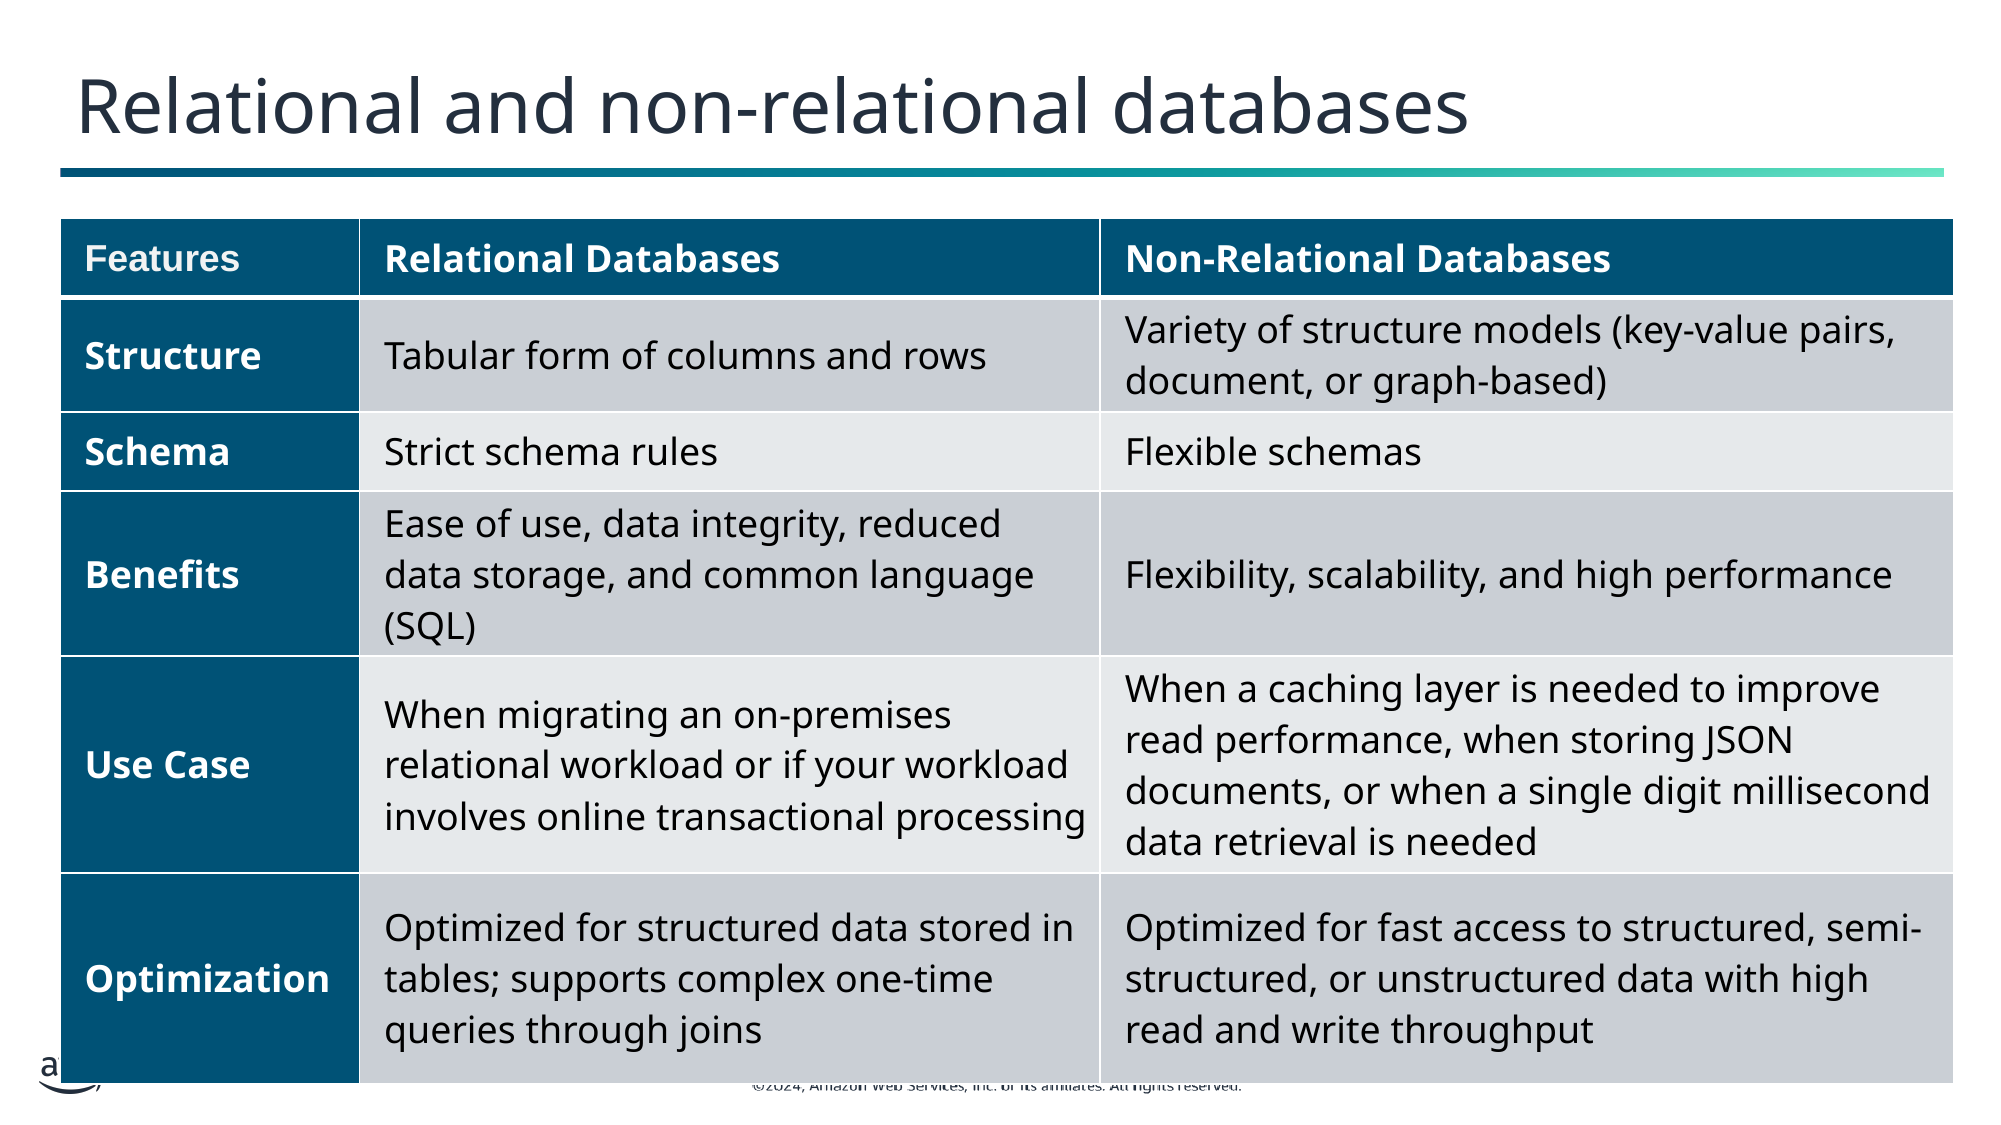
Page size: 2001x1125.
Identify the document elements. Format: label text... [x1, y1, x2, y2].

table_cell Benefits [61, 492, 359, 655]
picture [706, 1085, 1290, 1100]
table_cell Strict schema rules [360, 413, 1099, 490]
table_header Relational Databases [360, 219, 1099, 295]
picture [39, 1057, 101, 1094]
title Relational and non-relational databases [60, 49, 1941, 170]
table_cell Variety of structure models (key-value pairs, document, or graph-based) [1101, 300, 1953, 411]
table_cell When migrating an on-premises relational workload or if your workload involves online transactional processing [360, 657, 1099, 872]
table_cell Schema [61, 413, 359, 490]
picture [682, 168, 1944, 177]
table_cell Ease of use, data integrity, reduced data storage, and common language (SQL) [360, 492, 1099, 655]
table_cell Flexible schemas [1101, 413, 1953, 490]
table_cell Optimized for fast access to structured, semi-structured, or unstructured data with high read and write throughput [1101, 874, 1953, 1083]
table_cell Optimized for structured data stored in tables; supports complex one-time queries through joins [360, 874, 1099, 1083]
table_cell When a caching layer is needed to improve read performance, when storing JSON documents, or when a single digit millisecond data retrieval is needed [1101, 657, 1953, 872]
table_cell Structure [61, 300, 359, 411]
table_header Features [61, 219, 359, 295]
table_cell Use Case [61, 657, 359, 872]
table_cell Flexibility, scalability, and high performance [1101, 492, 1953, 655]
slide_number ‹#› [1861, 1085, 1941, 1095]
table_header Non-Relational Databases [1101, 219, 1953, 295]
table_cell Optimization [61, 874, 359, 1083]
table_cell Tabular form of columns and rows [360, 300, 1099, 411]
